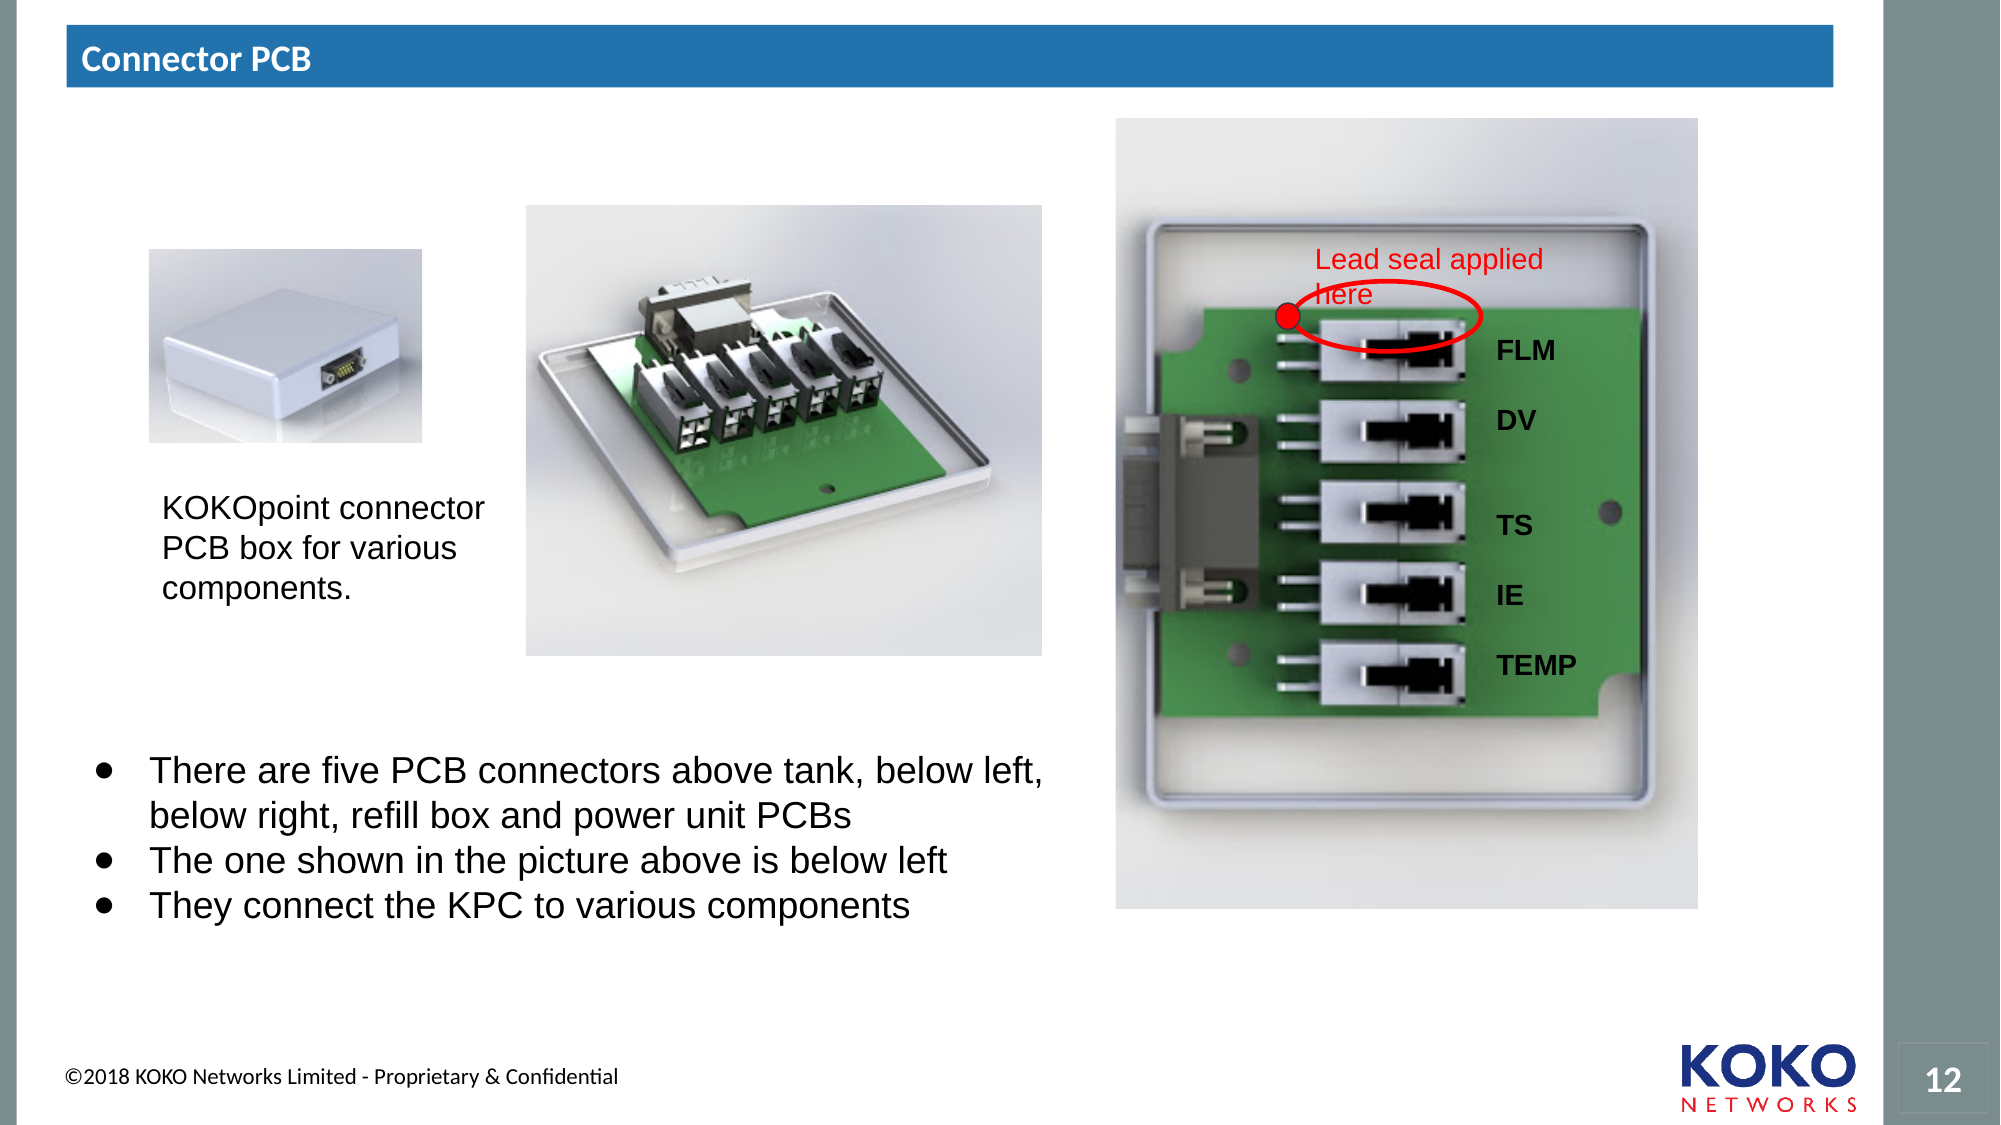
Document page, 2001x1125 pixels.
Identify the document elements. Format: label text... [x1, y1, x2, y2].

picture [148, 248, 423, 444]
slide_number ‹#› [1898, 1042, 1988, 1114]
picture [525, 205, 1043, 656]
picture [1639, 1022, 1896, 1125]
text_box KOKOpoint connector PCB box for various components. [146, 471, 517, 718]
picture [1115, 118, 1698, 910]
text_box There are five PCB connectors above tank, below left, below right, refill box and power unit PCBs The one shown in the picture above is below left They connect the KPC to various components [59, 731, 1084, 990]
list Connector PCB [66, 24, 1834, 88]
list [66, 117, 1834, 1008]
